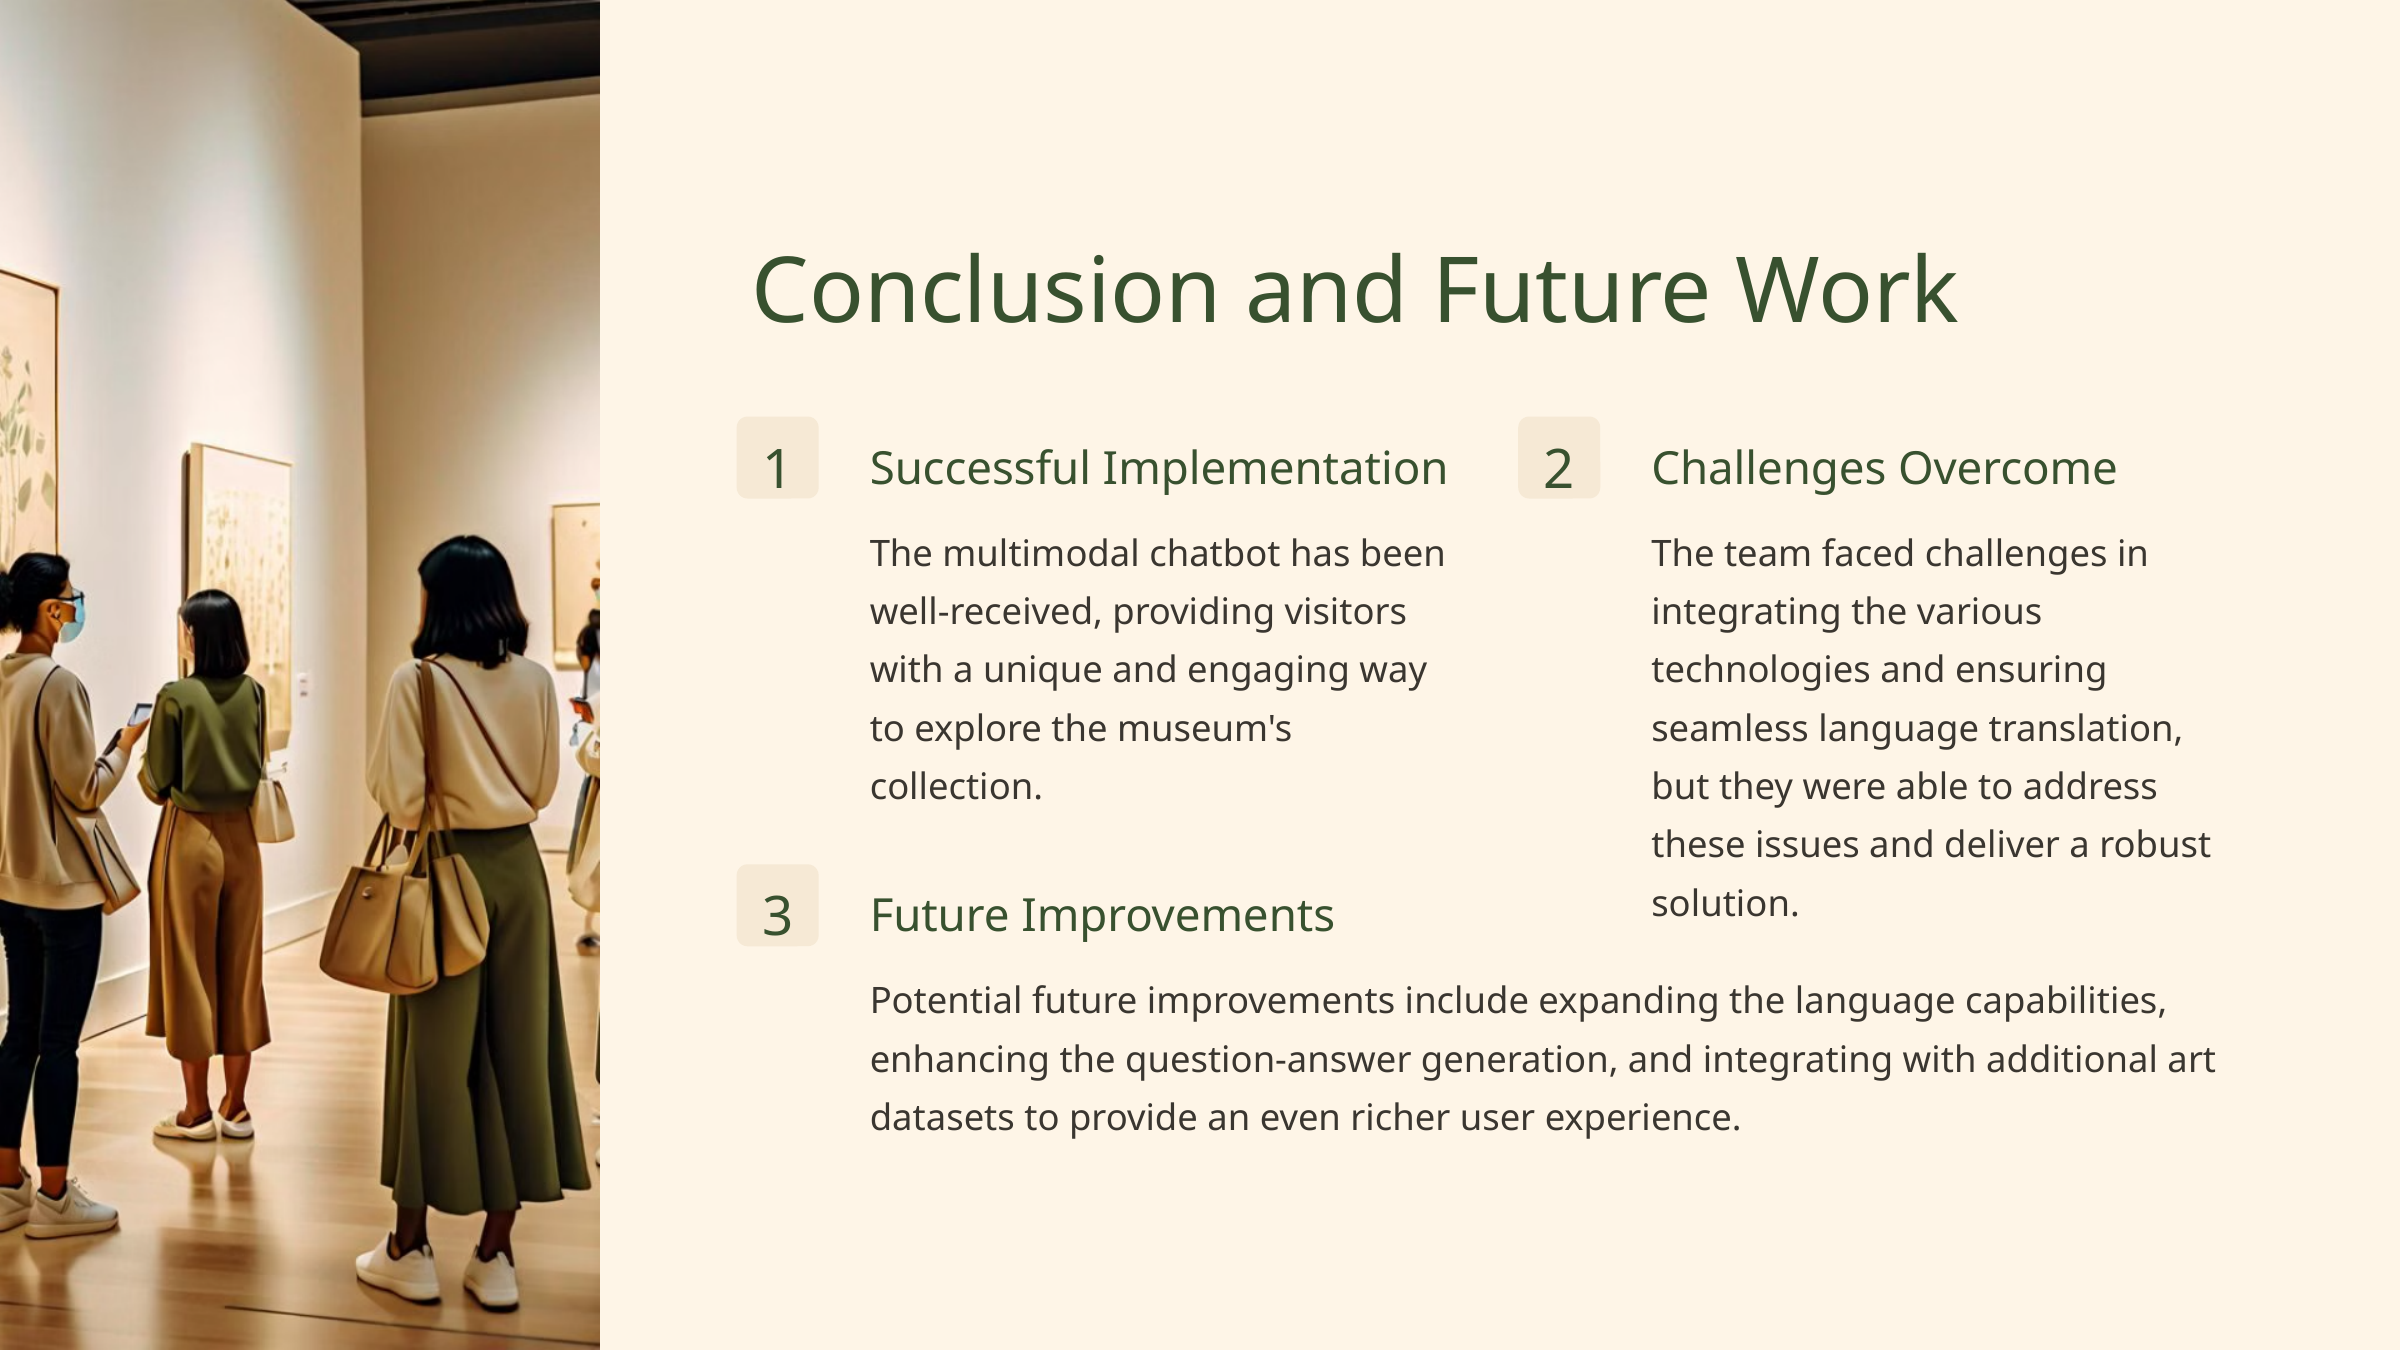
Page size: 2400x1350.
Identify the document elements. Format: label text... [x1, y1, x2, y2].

text_box [1518, 416, 1601, 499]
text_box [736, 416, 819, 499]
text_box 3 [762, 871, 793, 940]
text_box [736, 864, 819, 947]
text_box Potential future improvements include expanding the language capabilities, enhancing the question-answer generation, and integrating with additional art datasets to provide an even richer user experience. [855, 955, 2264, 1131]
text_box 1 [767, 423, 788, 492]
text_box 2 [1544, 423, 1574, 492]
text_box Future Improvements [855, 876, 1316, 934]
text_box Conclusion and Future Work [736, 219, 1952, 334]
text_box The multimodal chatbot has been well-received, providing visitors with a unique and engaging way to explore the museum's collection. [855, 507, 1482, 742]
text_box Challenges Overcome [1636, 428, 2099, 486]
text_box The team faced challenges in integrating the various technologies and ensuring seamless language translation, but they were able to address these issues and deliver a robust solution. [1636, 507, 2264, 800]
picture [0, 0, 600, 1350]
text_box Successful Implementation [855, 428, 1428, 486]
text_box [600, 0, 2400, 1350]
